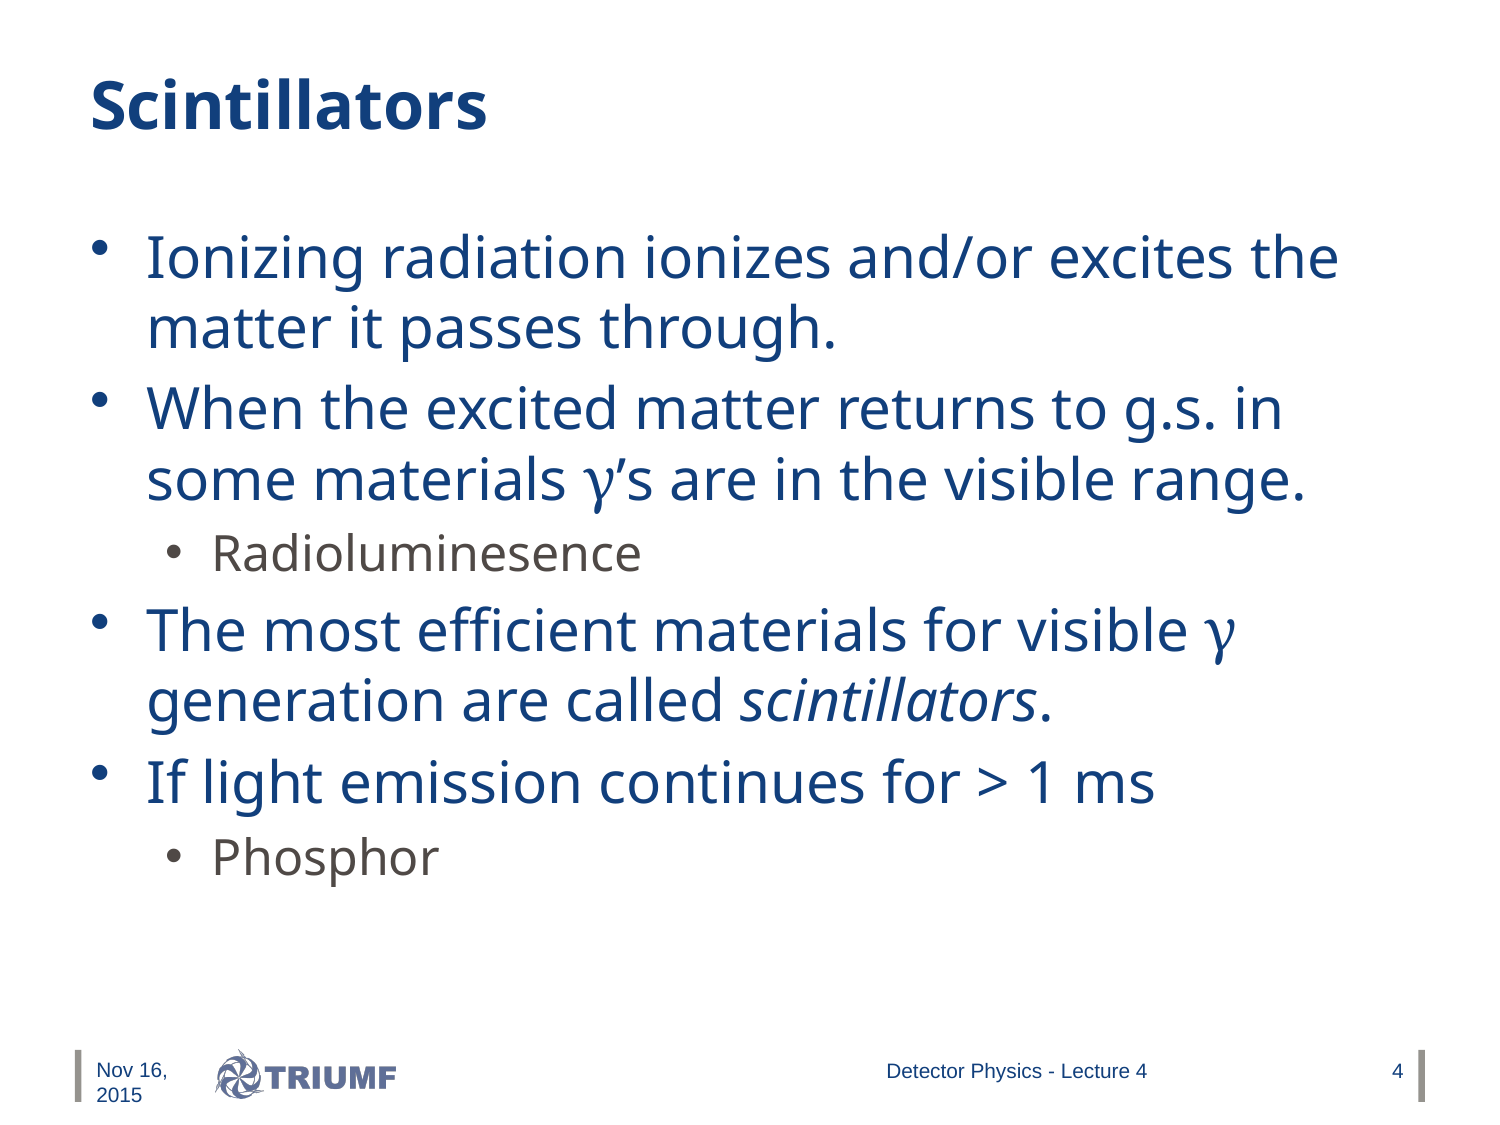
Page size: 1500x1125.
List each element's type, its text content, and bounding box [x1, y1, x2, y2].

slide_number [81, 1048, 213, 1125]
footer Detector Physics - Lecture 4 [394, 1049, 1163, 1125]
slide_number 4 [1182, 1049, 1419, 1125]
title Scintillators [74, 61, 1426, 162]
list Ionizing radiation ionizes and/or excites the matter it passes through. When the excited matter returns to g.s. in some materials γ’s are in the visible range. Radioluminesence The most efficient materials for visible γ generation are called scintillators. If light emission continues for > 1 ms Phosphor [74, 212, 1426, 1001]
